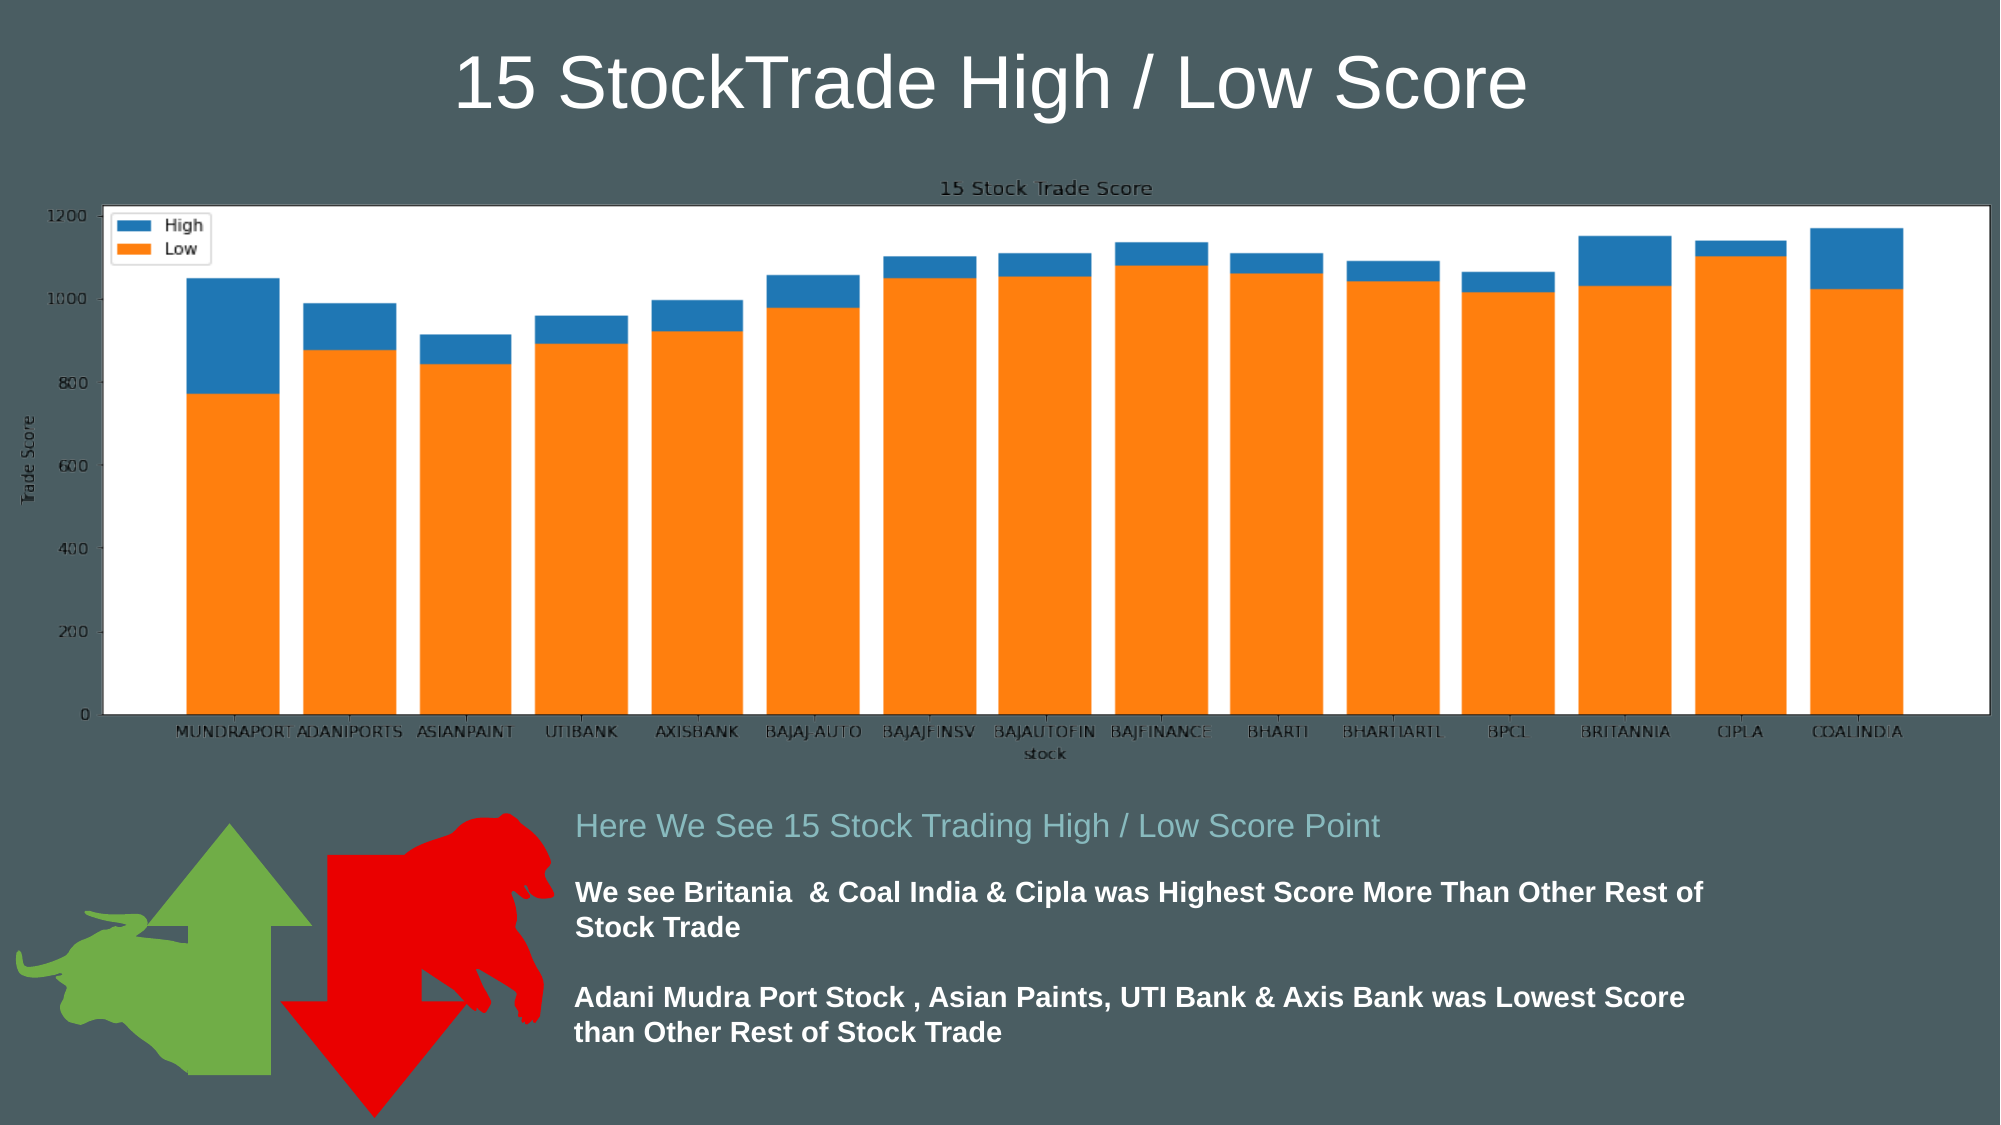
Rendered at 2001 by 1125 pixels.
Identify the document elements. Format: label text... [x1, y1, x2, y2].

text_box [280, 815, 593, 1119]
picture [11, 169, 2000, 774]
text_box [33, 823, 280, 1092]
text_box We see Britania & Coal India & Cipla was Highest Score More Than Other Rest of Stock Trade [593, 865, 1721, 951]
list 15 StockTrade High / Low Score [53, 24, 1952, 144]
text_box Here We See 15 Stock Trading High / Low Score Point [560, 796, 1721, 852]
text_box Adani Mudra Port Stock , Asian Paints, UTI Bank & Axis Bank was Lowest Score than Other Rest of Stock Trade [593, 970, 1720, 1056]
